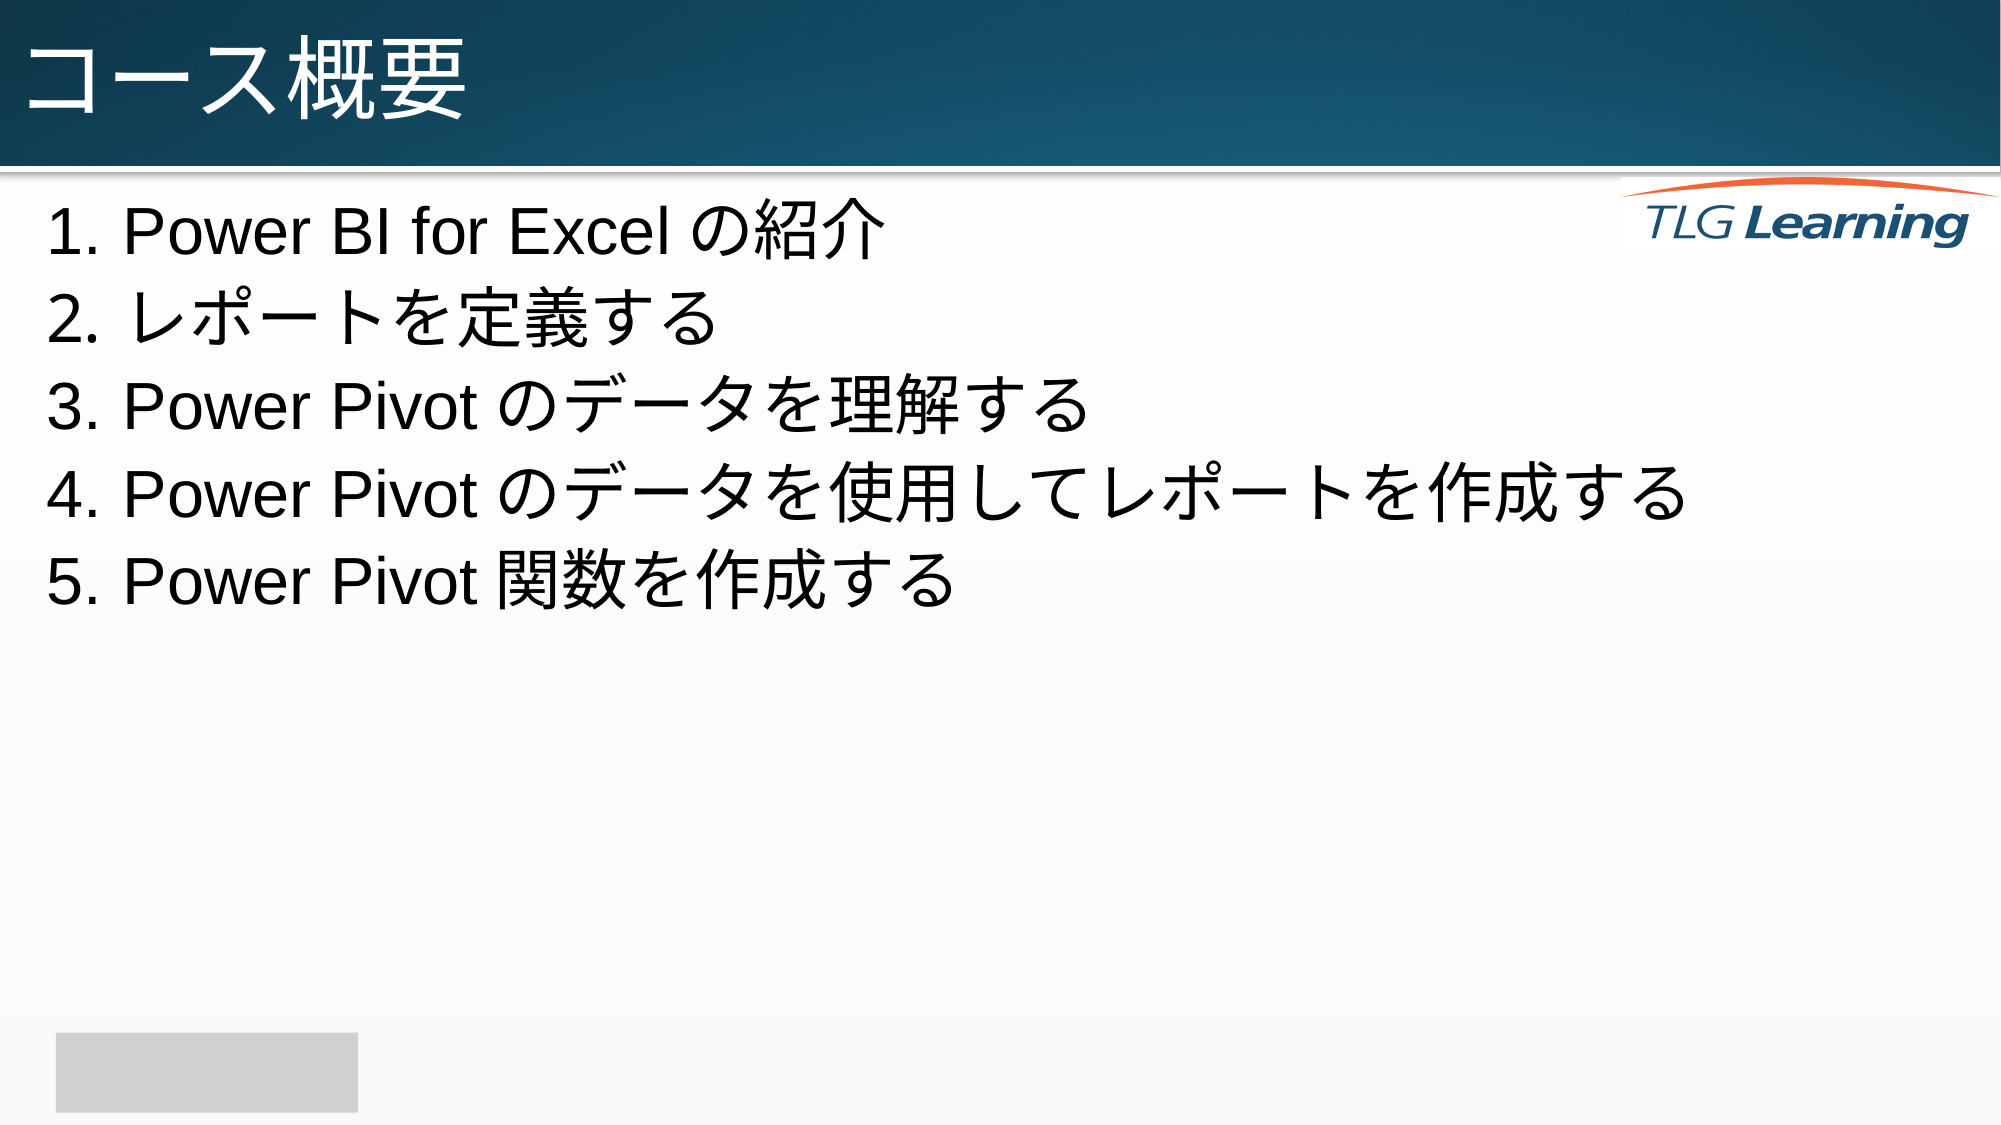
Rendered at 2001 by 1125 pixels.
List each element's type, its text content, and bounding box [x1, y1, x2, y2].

list Power BI for Excelの紹介 レポートを定義する Power Pivotのデータを理解する Power Pivotのデータを使用してレポートを作成する Power Pivot関数を作成する [31, 189, 2000, 1015]
picture [1621, 177, 2000, 189]
title コース概要 [0, 0, 2000, 166]
